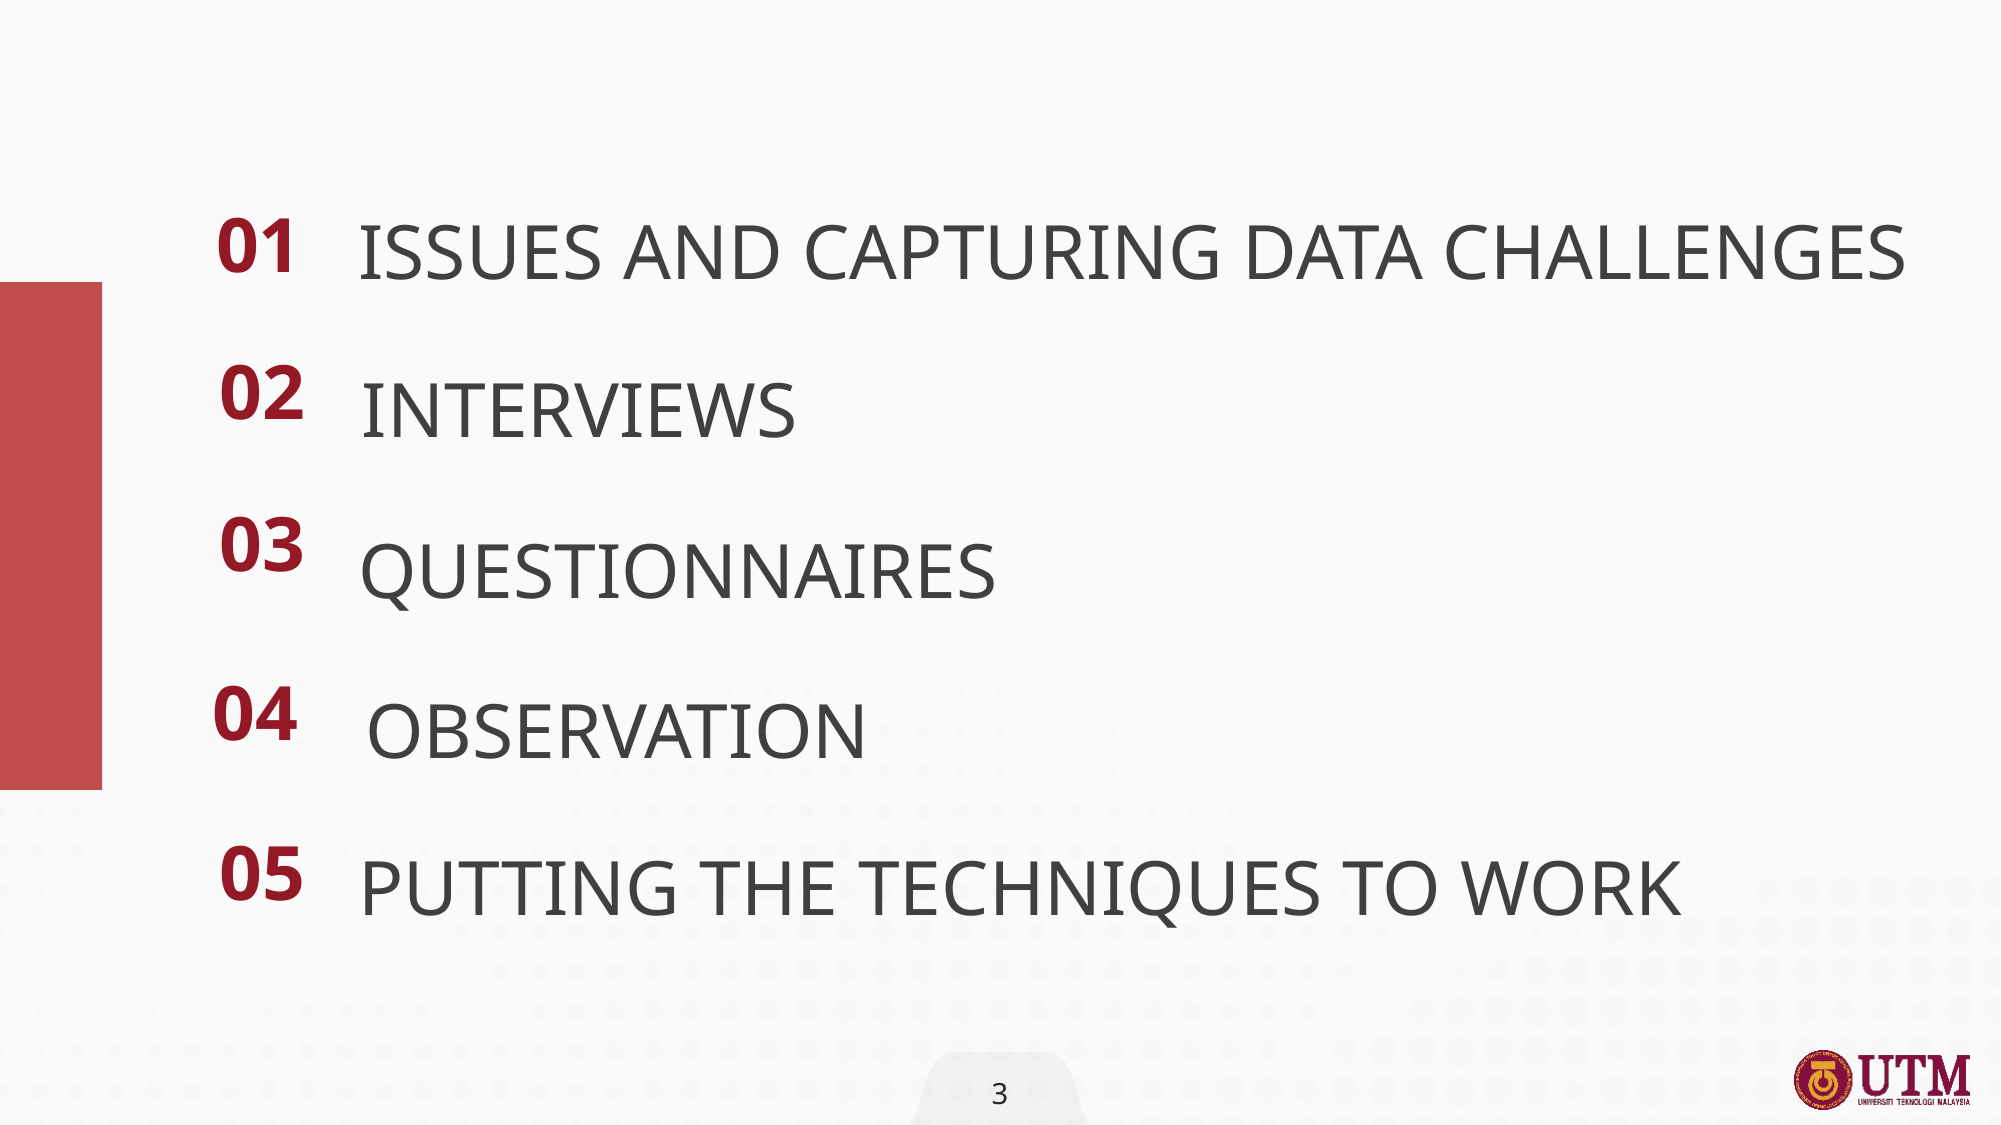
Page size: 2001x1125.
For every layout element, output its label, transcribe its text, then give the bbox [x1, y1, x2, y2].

text_box QUESTIONNAIRES [343, 470, 1581, 621]
text_box PUTTING THE TECHNIQUES TO WORK [343, 788, 1887, 939]
text_box 02 [194, 337, 331, 443]
text_box 03 [194, 488, 331, 594]
slide_number 3 [774, 1065, 1225, 1125]
text_box OBSERVATION [350, 631, 1588, 782]
text_box ISSUES AND CAPTURING DATA CHALLENGES [343, 152, 2000, 303]
picture [0, 609, 2000, 1125]
text_box INTERVIEWS [347, 309, 1584, 460]
text_box 01 [191, 190, 327, 295]
text_box 04 [187, 657, 324, 763]
text_box 05 [194, 818, 331, 923]
